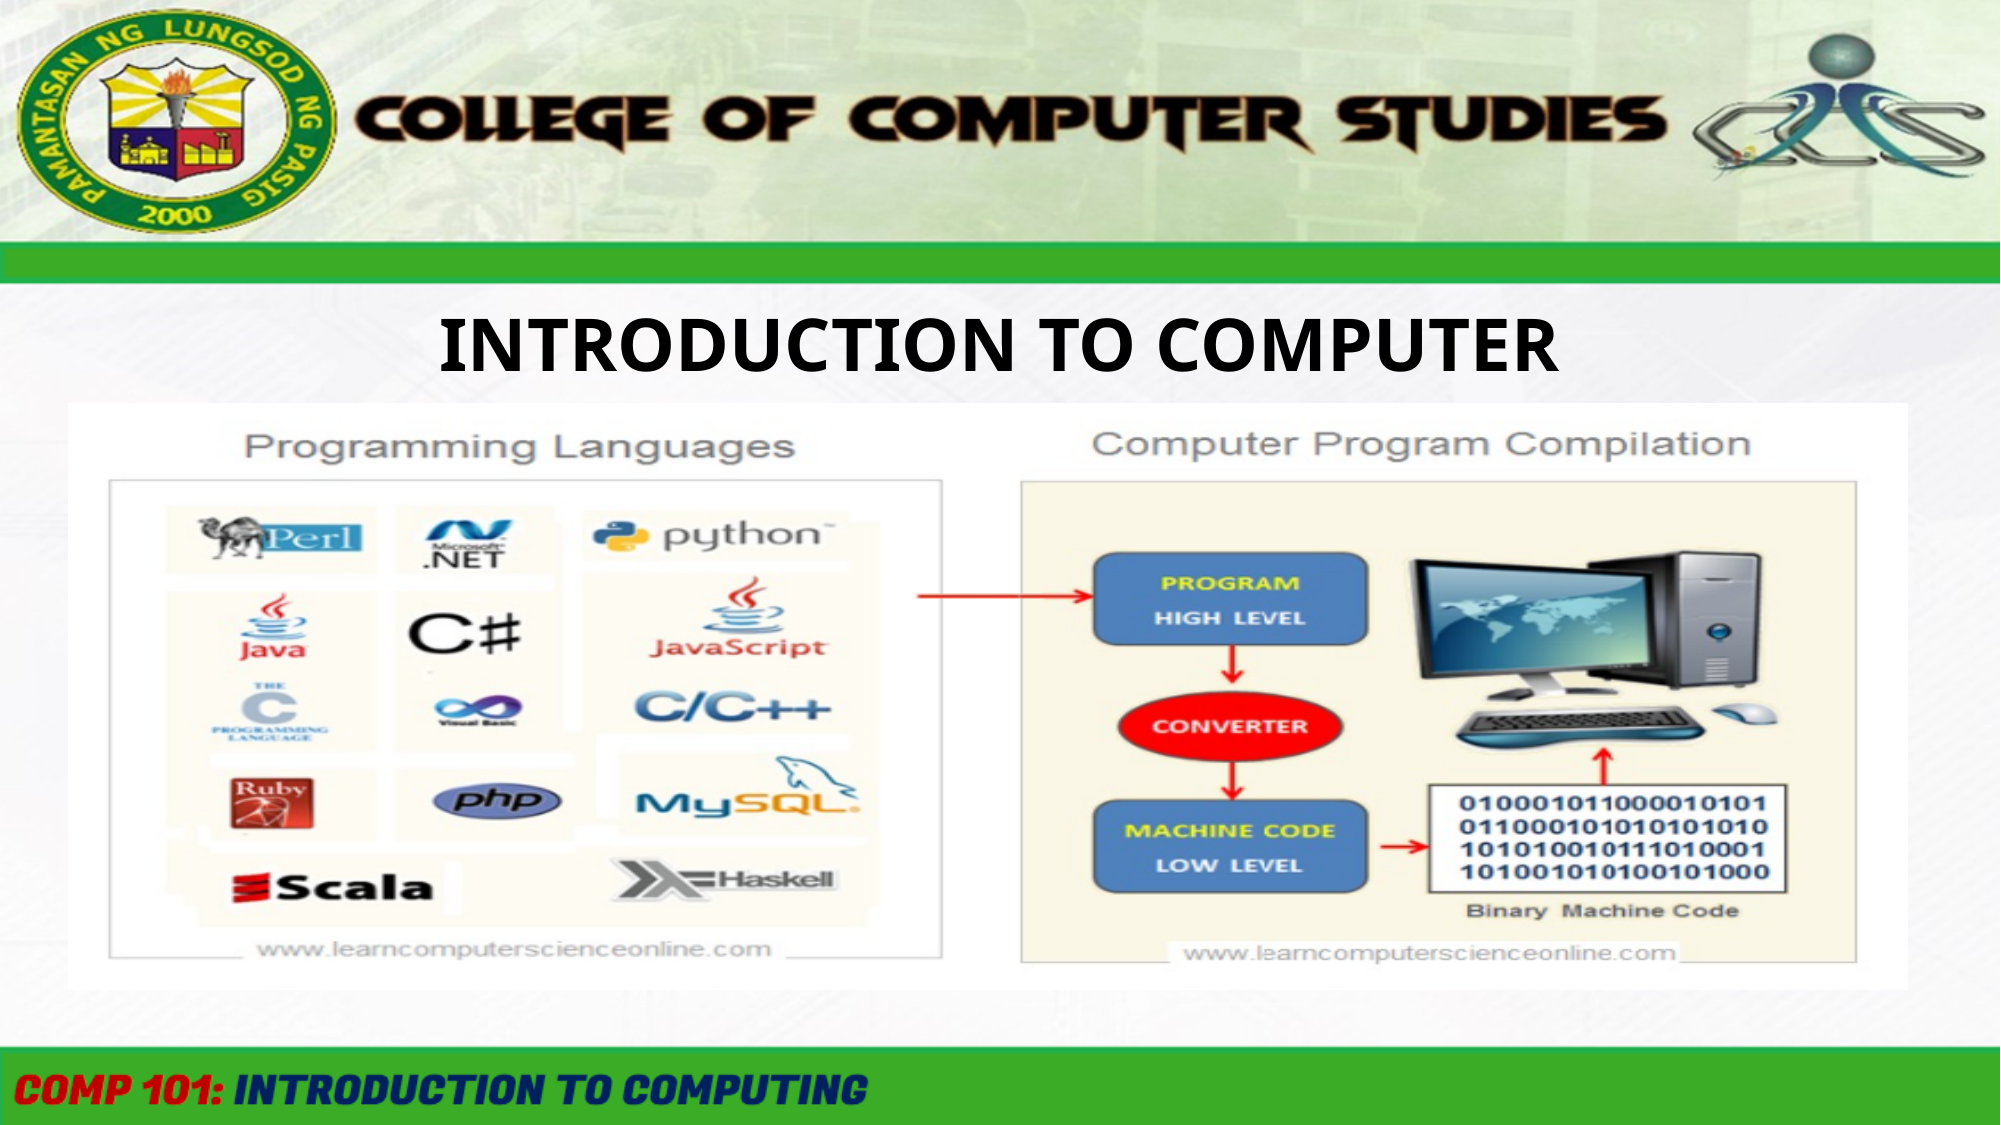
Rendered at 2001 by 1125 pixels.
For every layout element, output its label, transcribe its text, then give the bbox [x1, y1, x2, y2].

text_box INTRODUCTION TO COMPUTER [0, 291, 2000, 406]
picture [0, 403, 2000, 1125]
picture [0, 0, 2000, 291]
